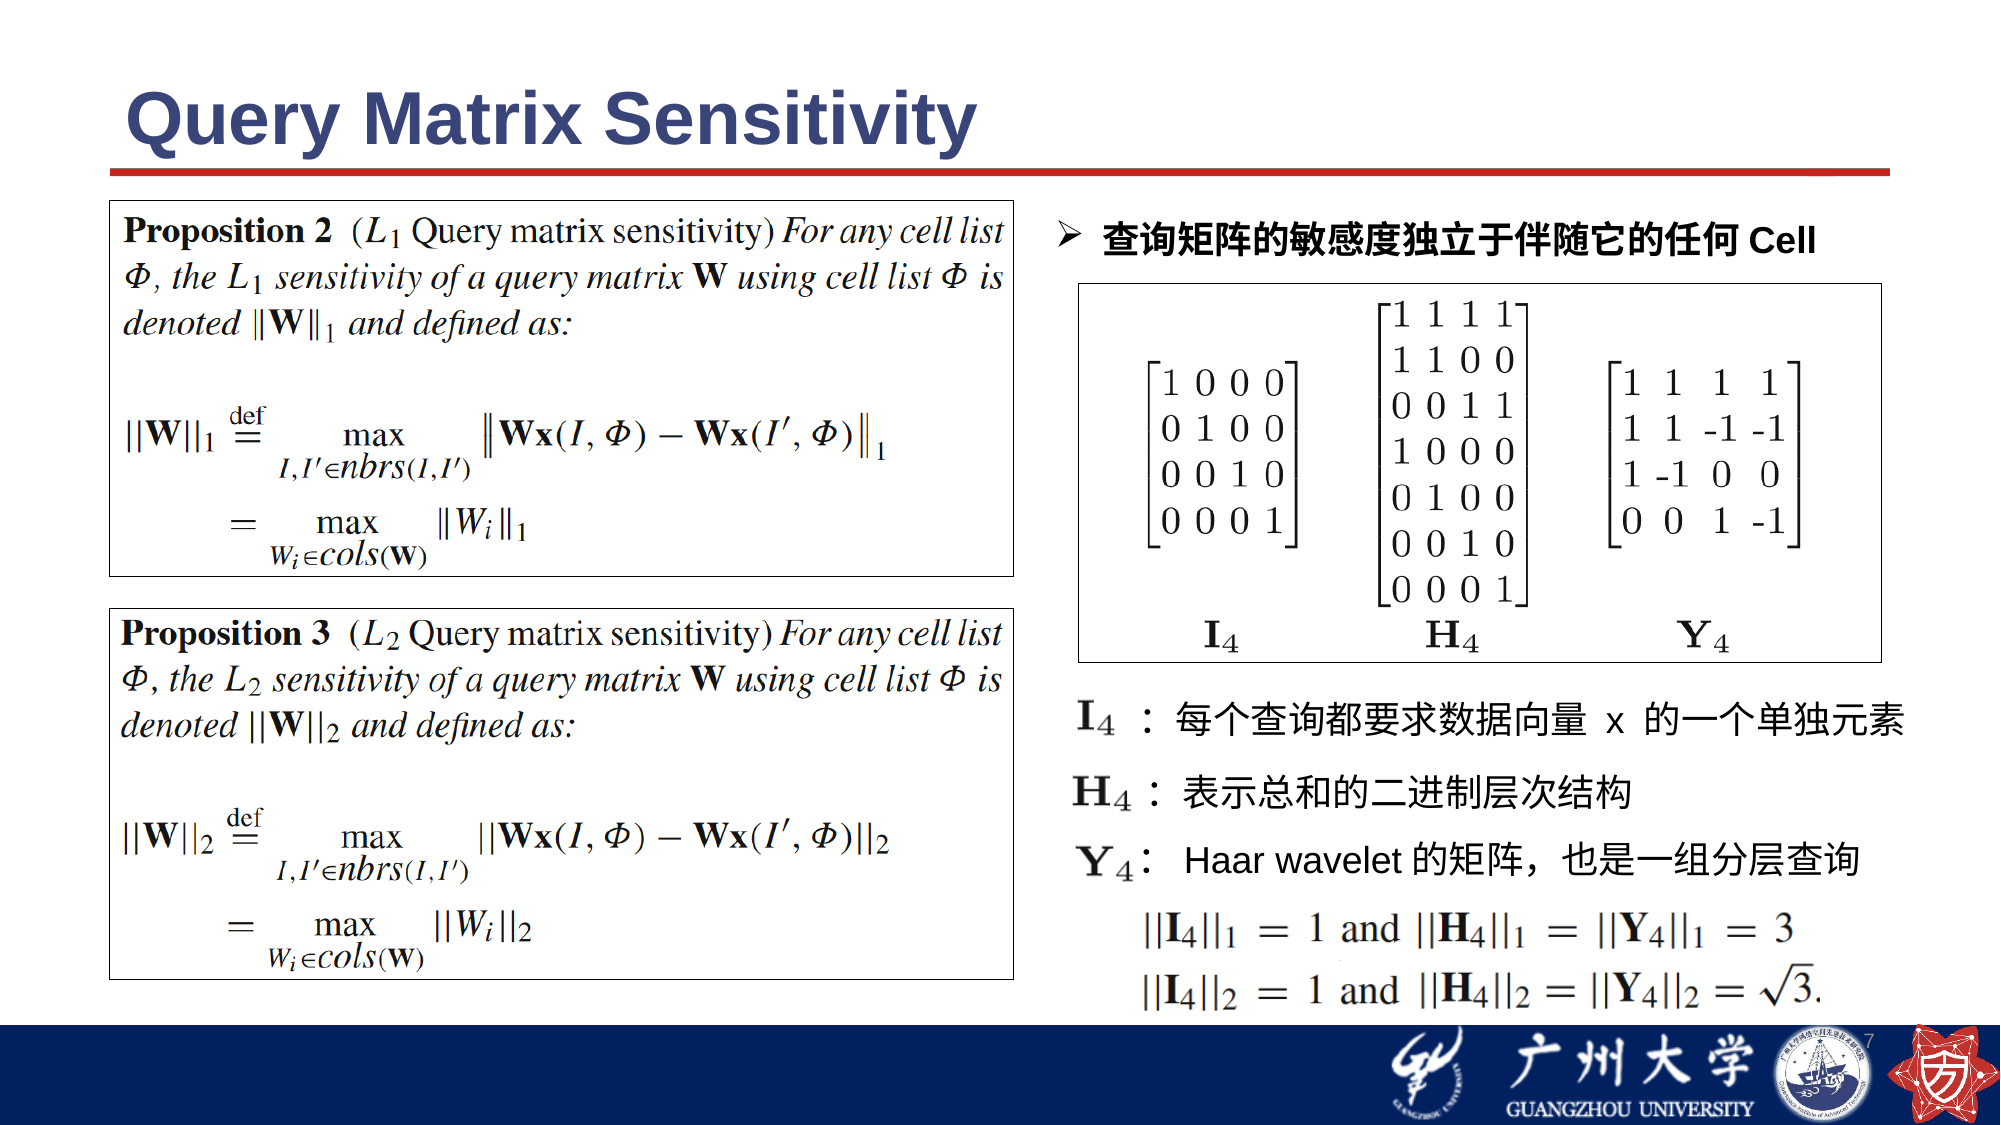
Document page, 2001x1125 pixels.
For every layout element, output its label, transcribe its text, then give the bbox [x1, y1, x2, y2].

slide_number 7 [1412, 1022, 1890, 1057]
picture [1061, 688, 1128, 744]
picture [1061, 832, 1145, 886]
title Query Matrix Sensitivity [109, 0, 1890, 169]
text_box ：Haar wavelet的矩阵，也是一组分层查询 [1122, 828, 1876, 889]
picture [1061, 766, 1142, 823]
picture [109, 200, 1014, 577]
text_box ：表示总和的二进制层次结构 [1130, 761, 1648, 822]
text_box 查询矩阵的敏感度独立于伴随它的任何Cell lists. [1040, 185, 1918, 336]
picture [1133, 960, 2001, 1125]
text_box ：每个查询都要求数据向量 x 的一个单独元素 [1123, 688, 1922, 748]
picture [1133, 902, 1797, 955]
picture [1078, 283, 1882, 663]
picture [109, 608, 1014, 980]
